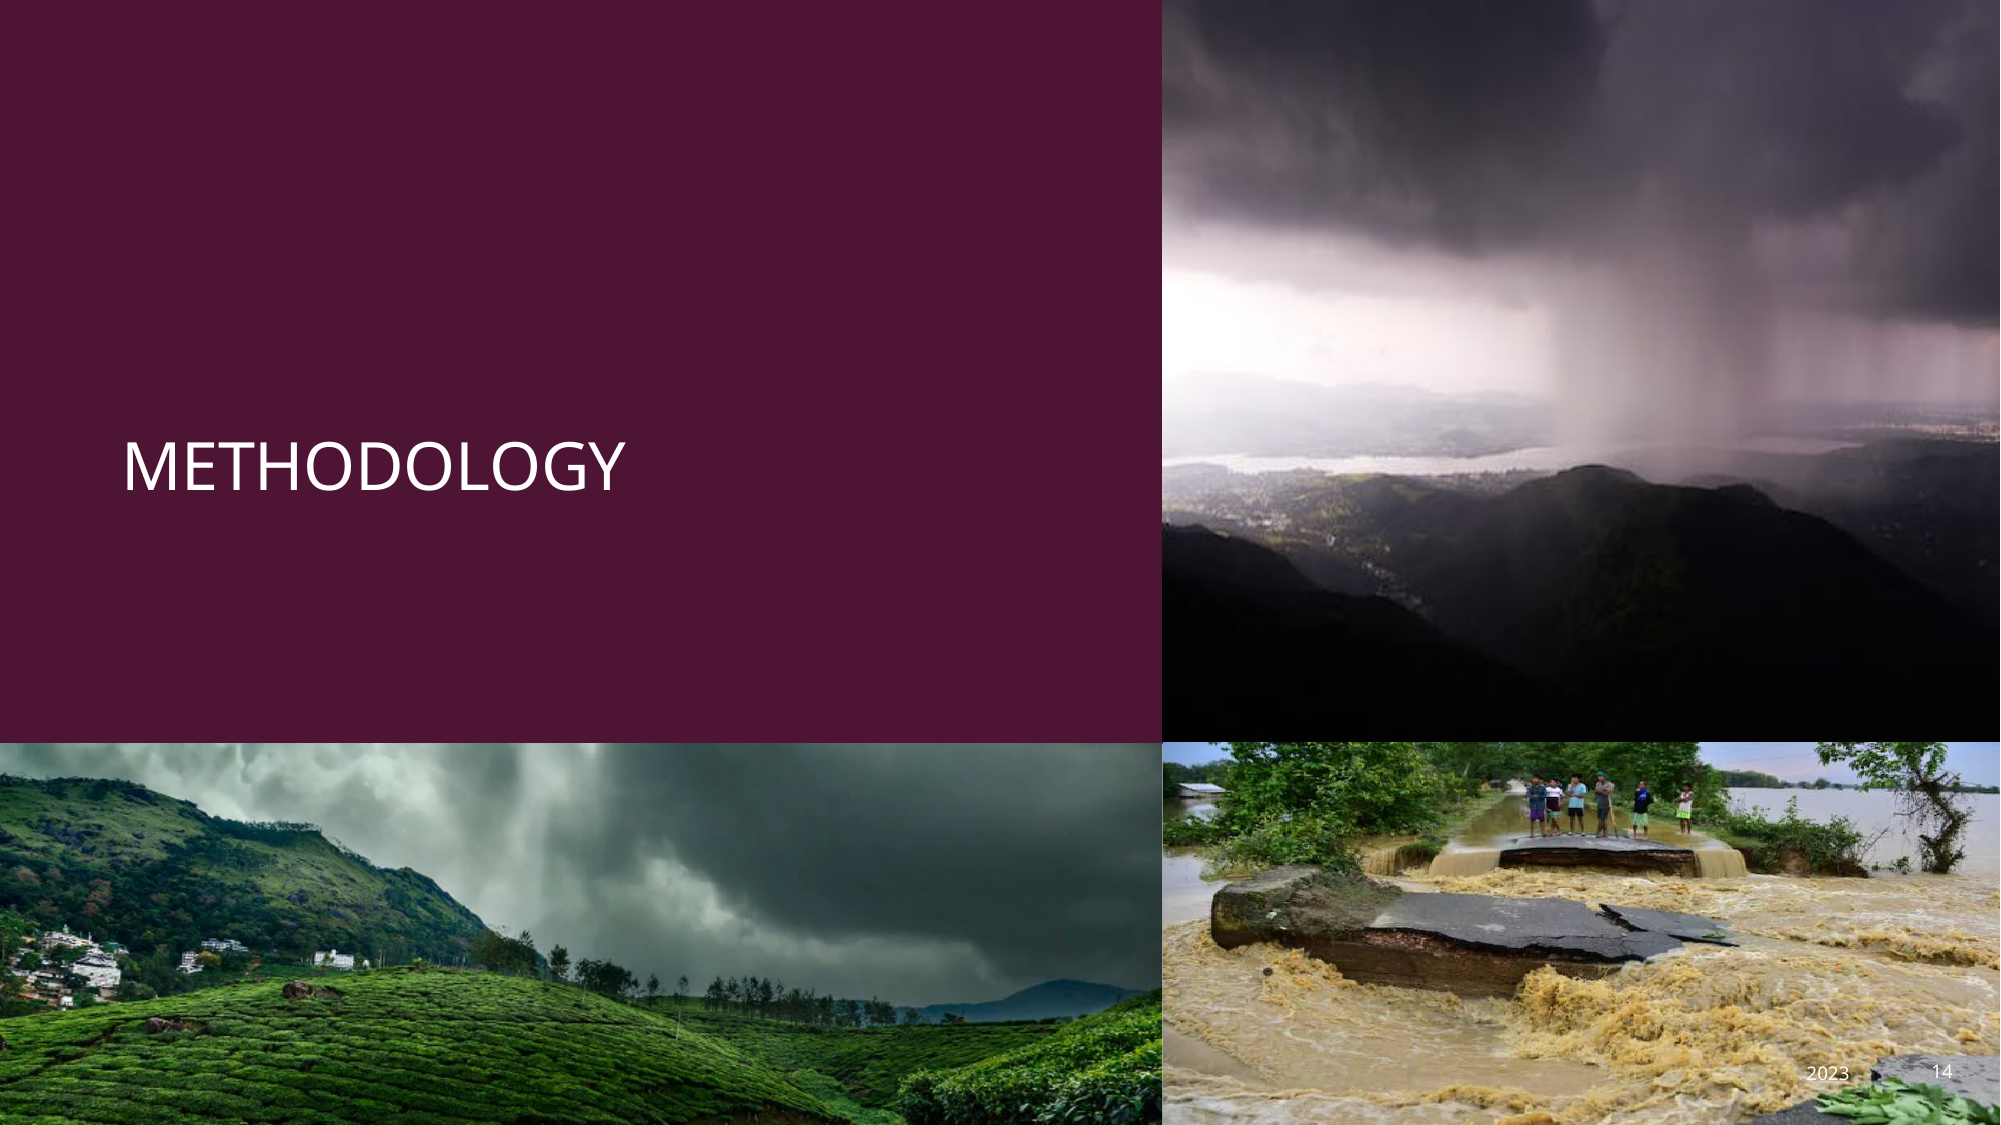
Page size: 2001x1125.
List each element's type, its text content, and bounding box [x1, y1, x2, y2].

title methodology [106, 123, 1082, 512]
picture [0, 0, 2000, 1125]
